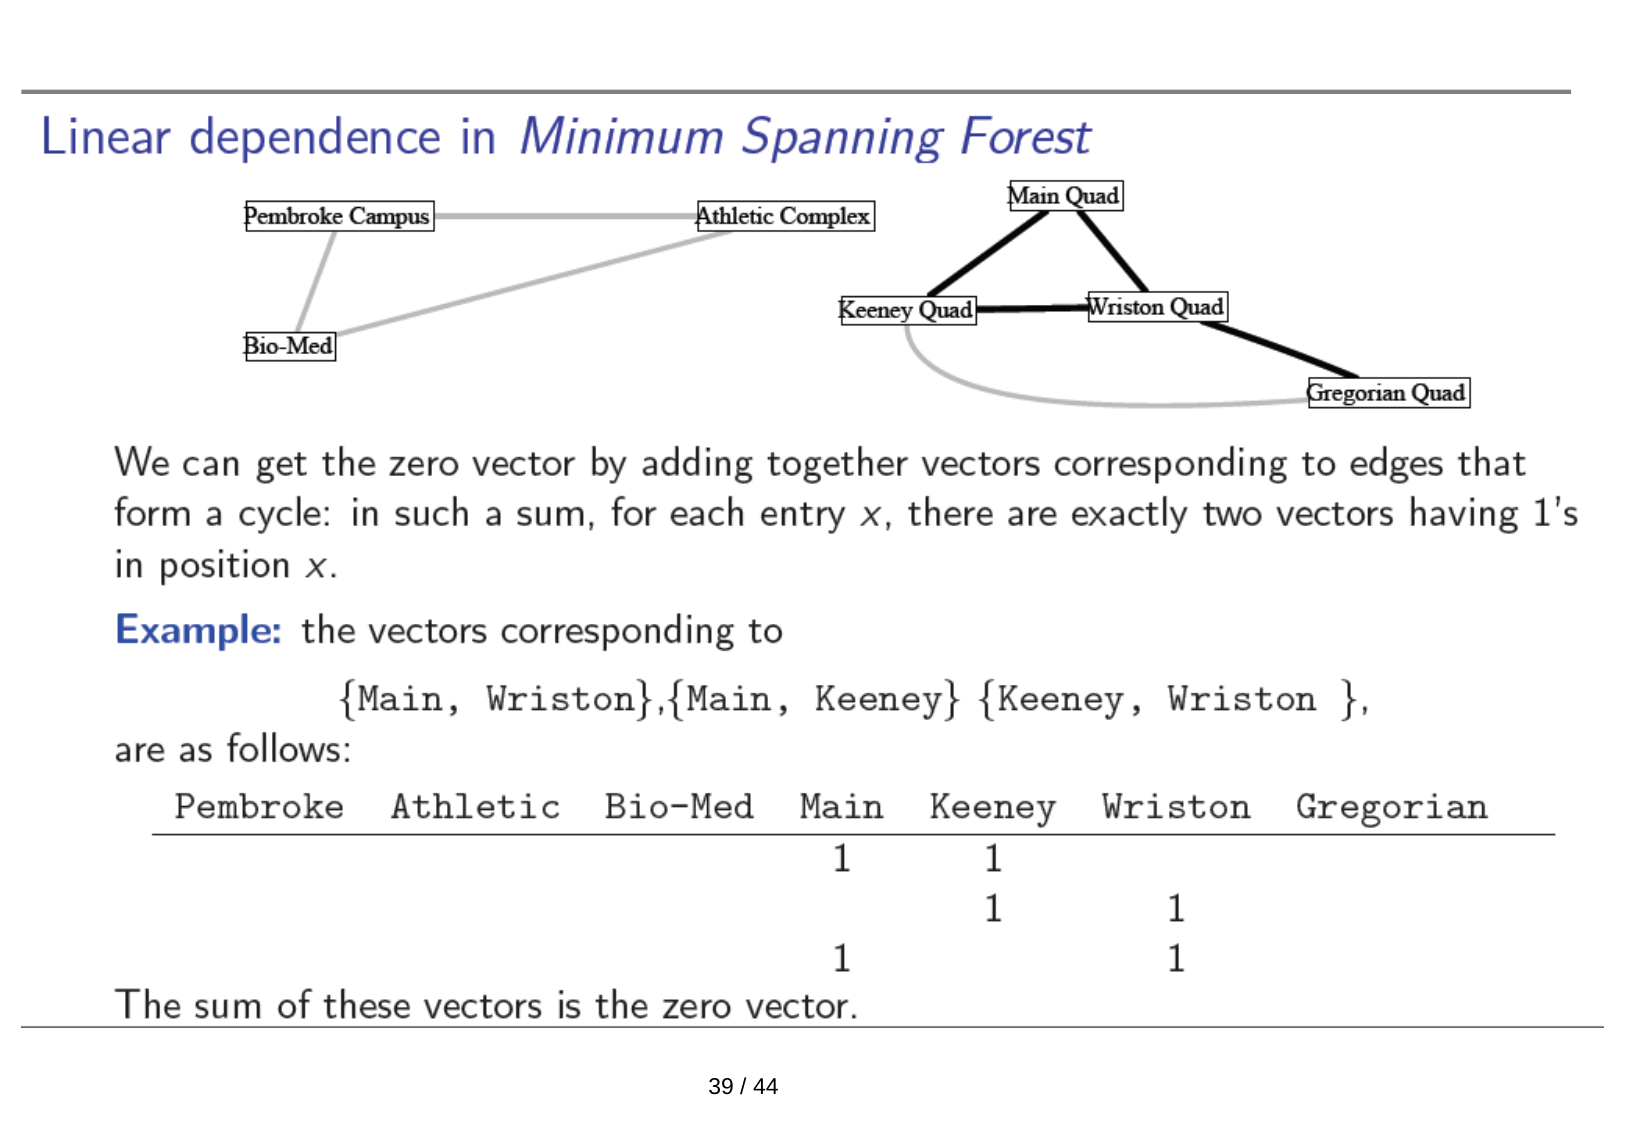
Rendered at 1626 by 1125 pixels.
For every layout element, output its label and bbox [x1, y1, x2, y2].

picture [20, 96, 1605, 1029]
